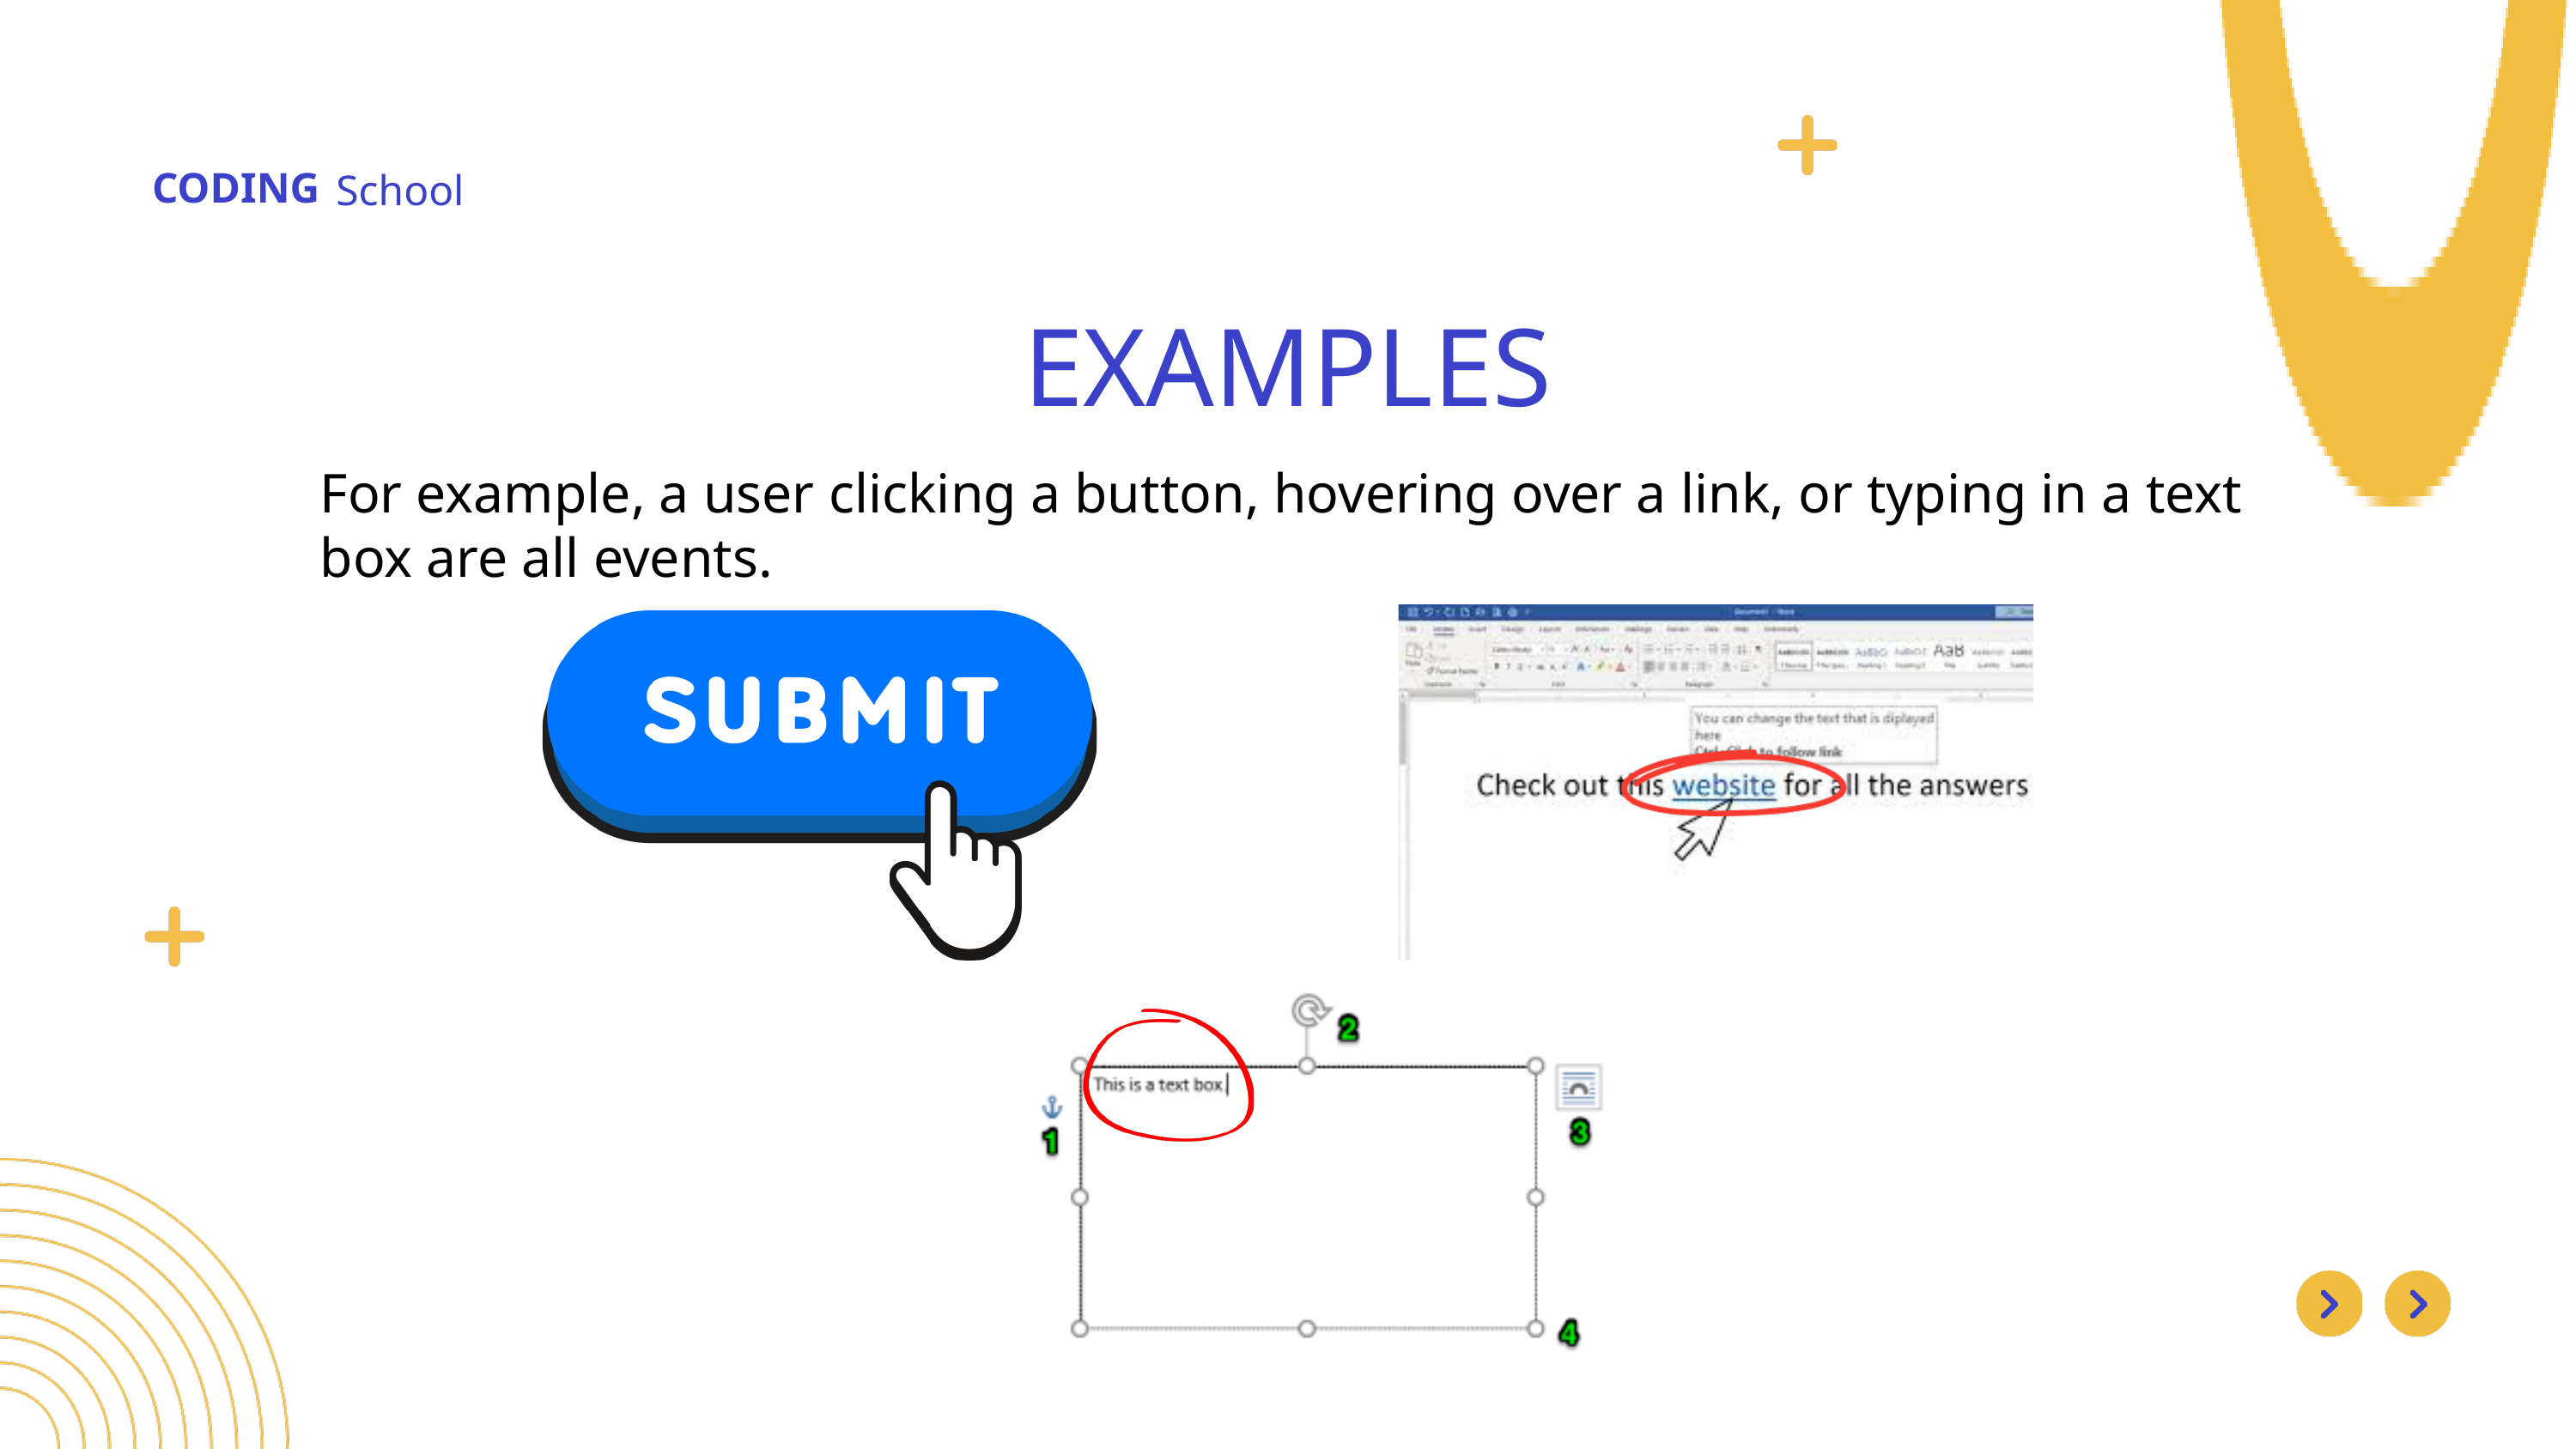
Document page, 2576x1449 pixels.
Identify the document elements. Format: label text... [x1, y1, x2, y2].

text_box [2296, 1270, 2363, 1337]
text_box [2320, 1289, 2338, 1319]
text_box School [336, 156, 525, 215]
text_box EXAMPLES [542, 310, 2034, 428]
text_box [1398, 604, 2034, 961]
text_box For example, a user clicking a button, hovering over a link, or typing in a text box are all events. [319, 458, 2338, 588]
text_box CODING [112, 154, 320, 212]
text_box [0, 1158, 290, 1449]
text_box [2213, 0, 2576, 506]
text_box [1079, 1009, 1255, 1143]
text_box [1777, 115, 1838, 175]
text_box [1028, 981, 1630, 1382]
text_box [144, 906, 204, 967]
text_box [542, 610, 1097, 961]
text_box [1620, 749, 1849, 816]
text_box [2385, 1270, 2451, 1337]
text_box [2409, 1289, 2427, 1319]
